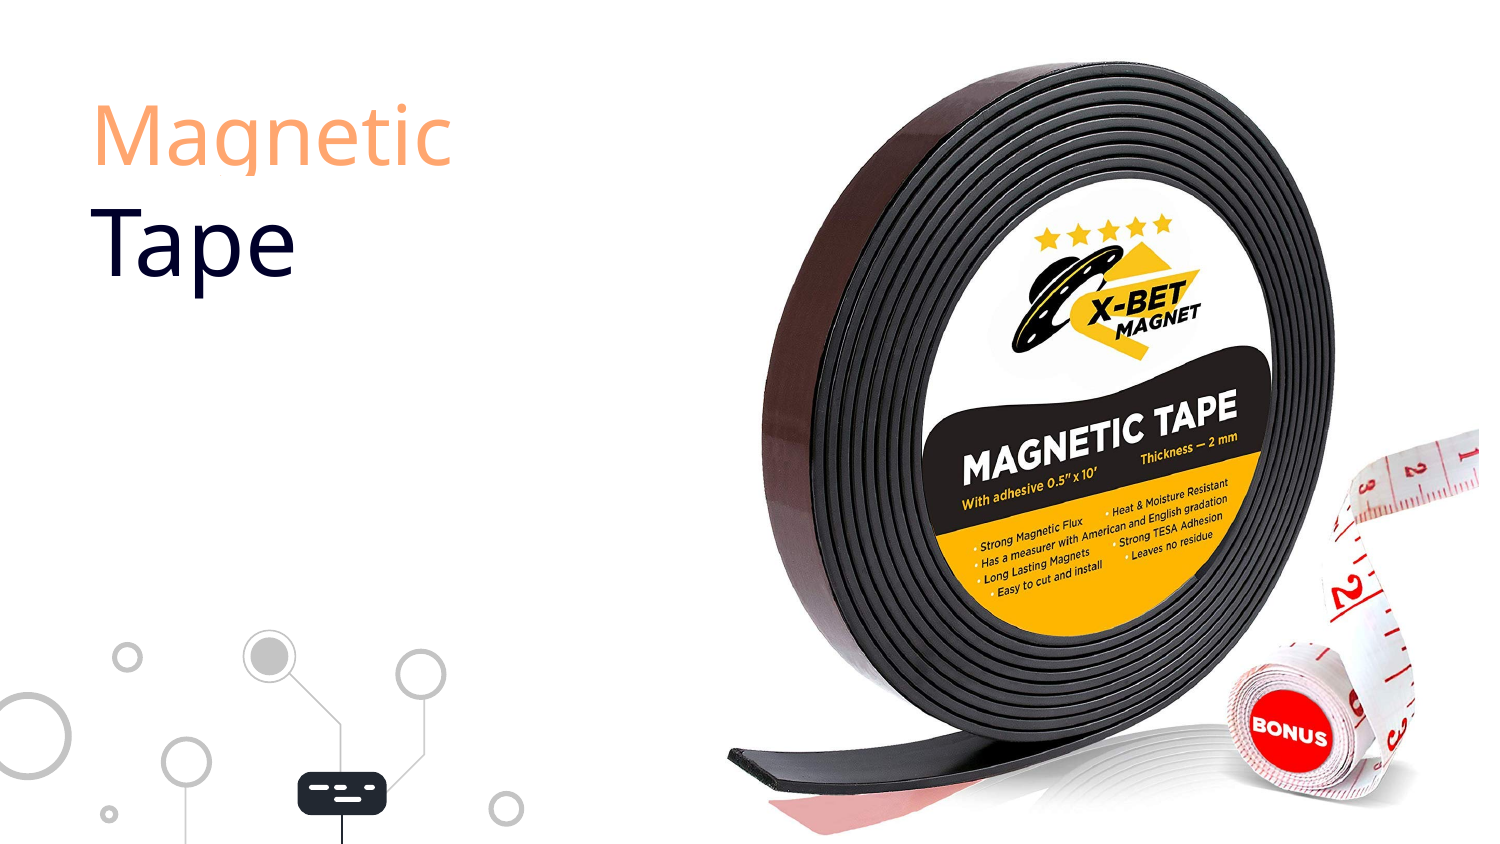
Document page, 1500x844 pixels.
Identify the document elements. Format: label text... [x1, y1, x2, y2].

picture [725, 58, 1479, 836]
text_box Magnetic Tape [74, 67, 668, 340]
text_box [0, 629, 560, 844]
